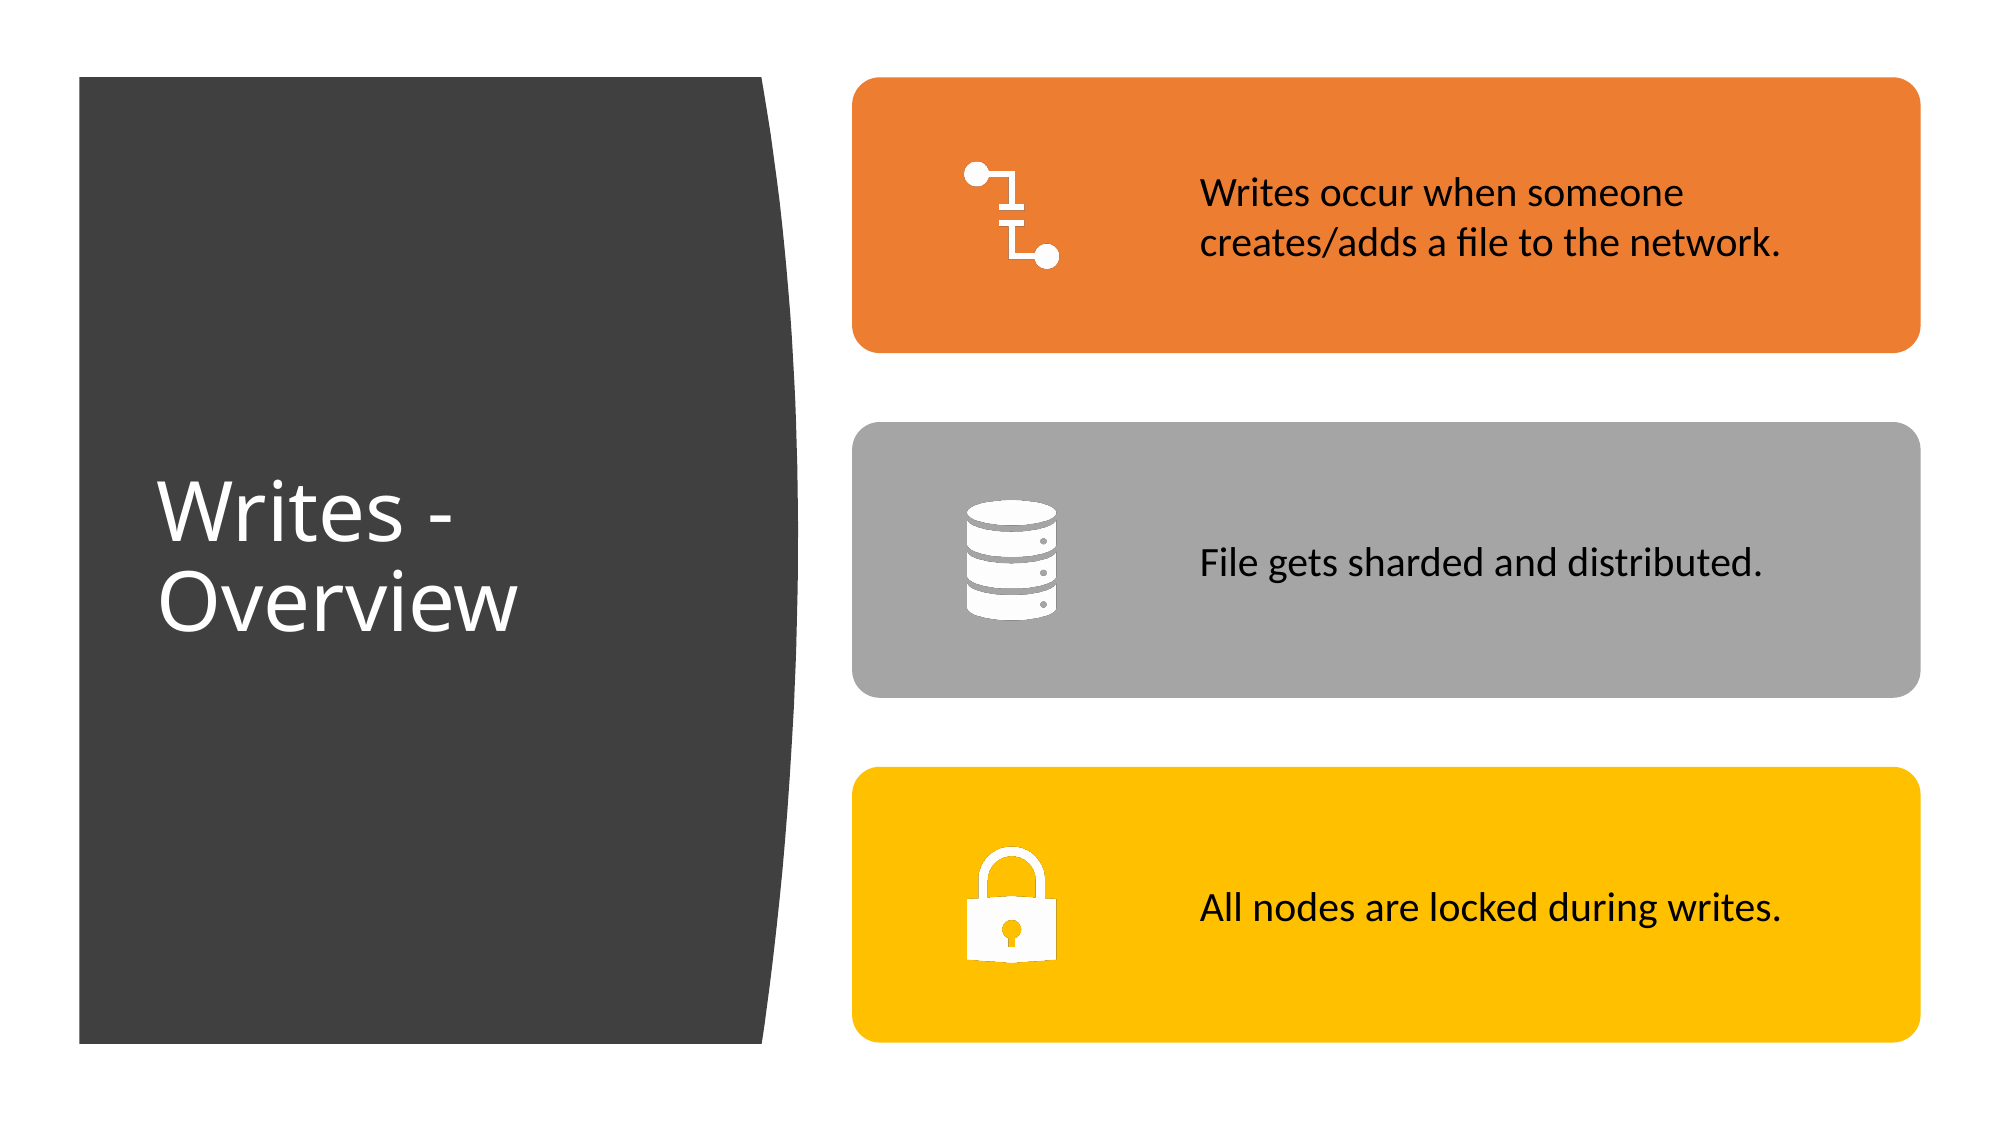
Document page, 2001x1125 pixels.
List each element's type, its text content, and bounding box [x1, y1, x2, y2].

text_box [78, 76, 800, 1045]
title Writes - Overview [141, 166, 702, 953]
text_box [852, 77, 1921, 1043]
